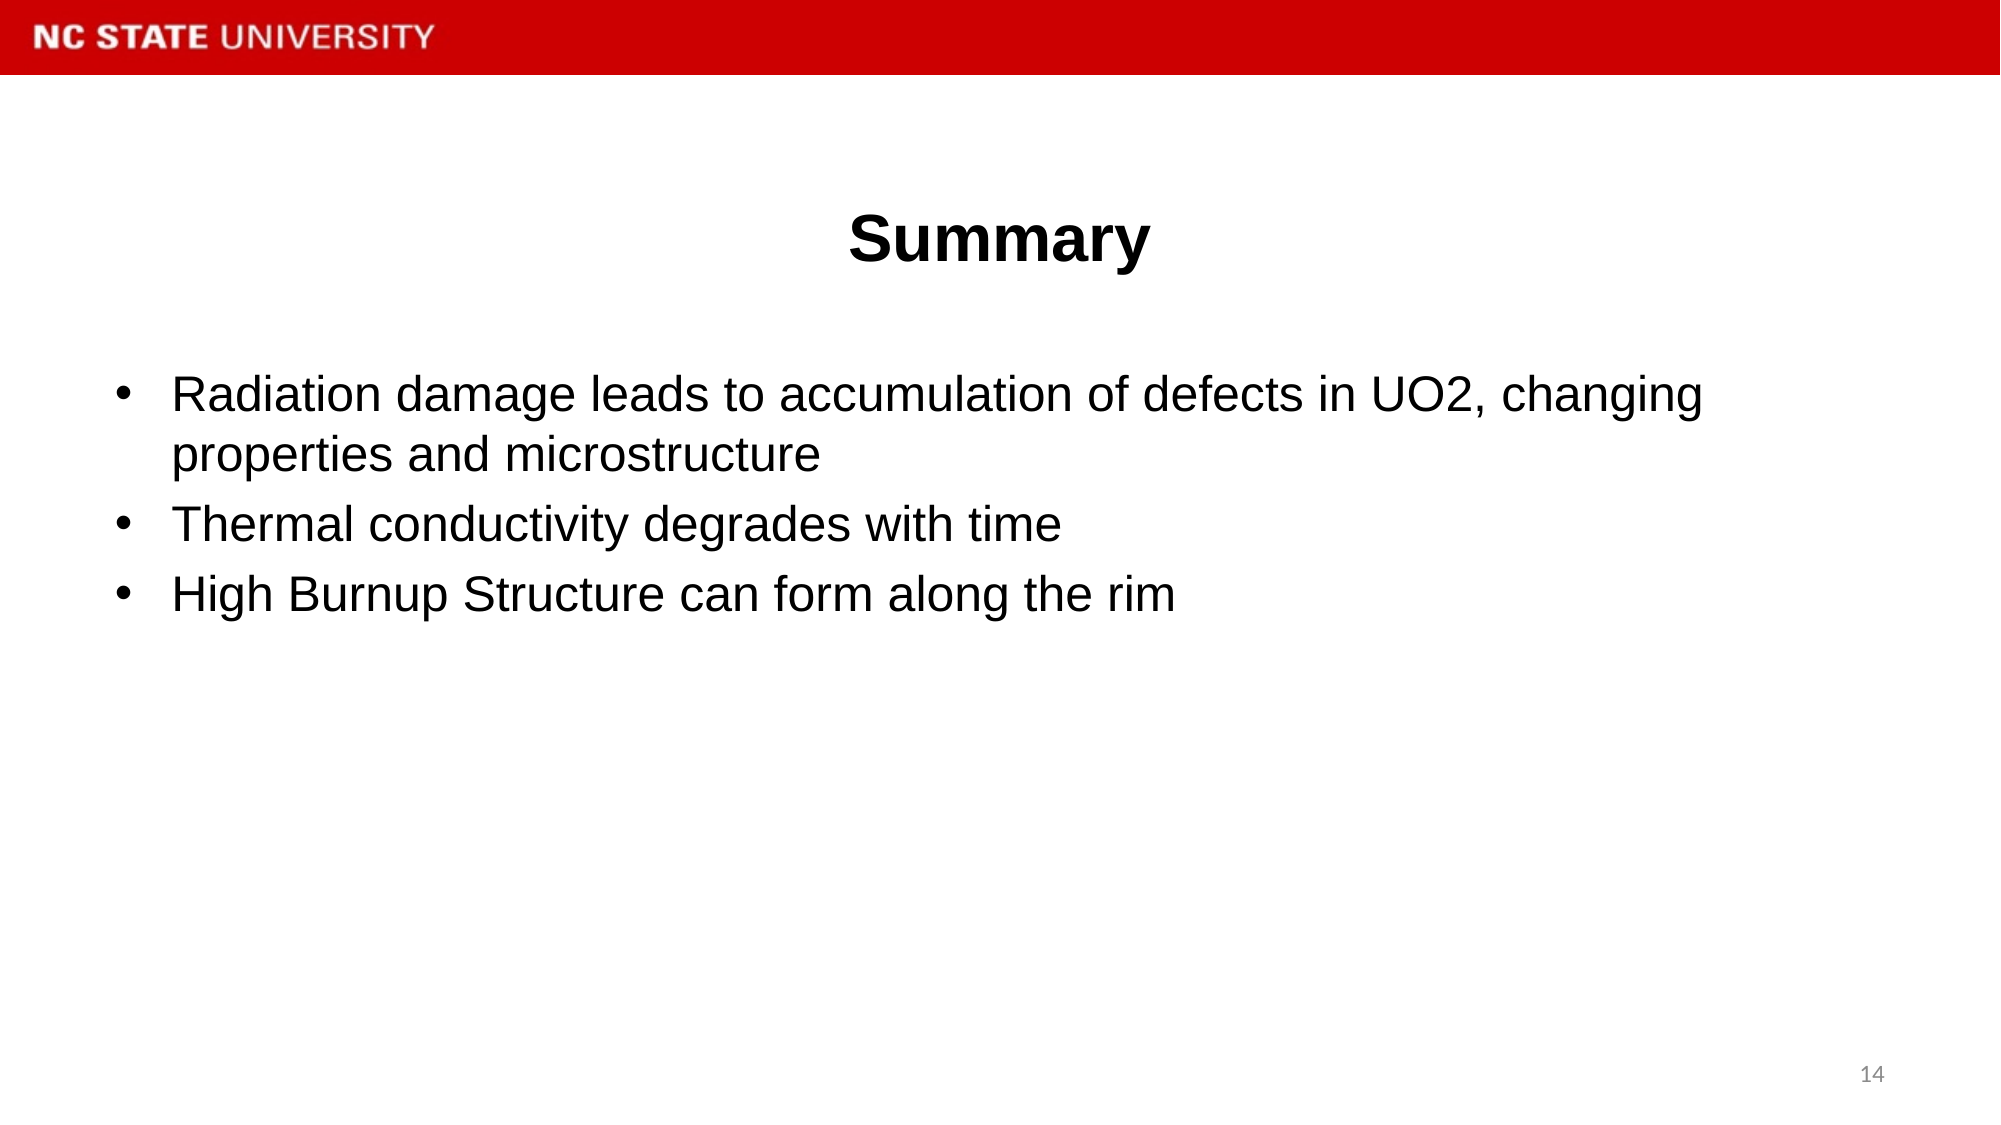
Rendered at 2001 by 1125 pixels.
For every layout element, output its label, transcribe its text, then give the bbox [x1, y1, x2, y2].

list Radiation damage leads to accumulation of defects in UO2, changing properties and microstructure Thermal conductivity degrades with time High Burnup Structure can form along the rim [99, 354, 1900, 1005]
slide_number 14 [1433, 1042, 1900, 1103]
title Summary [99, 147, 1900, 323]
picture [0, 0, 2000, 75]
